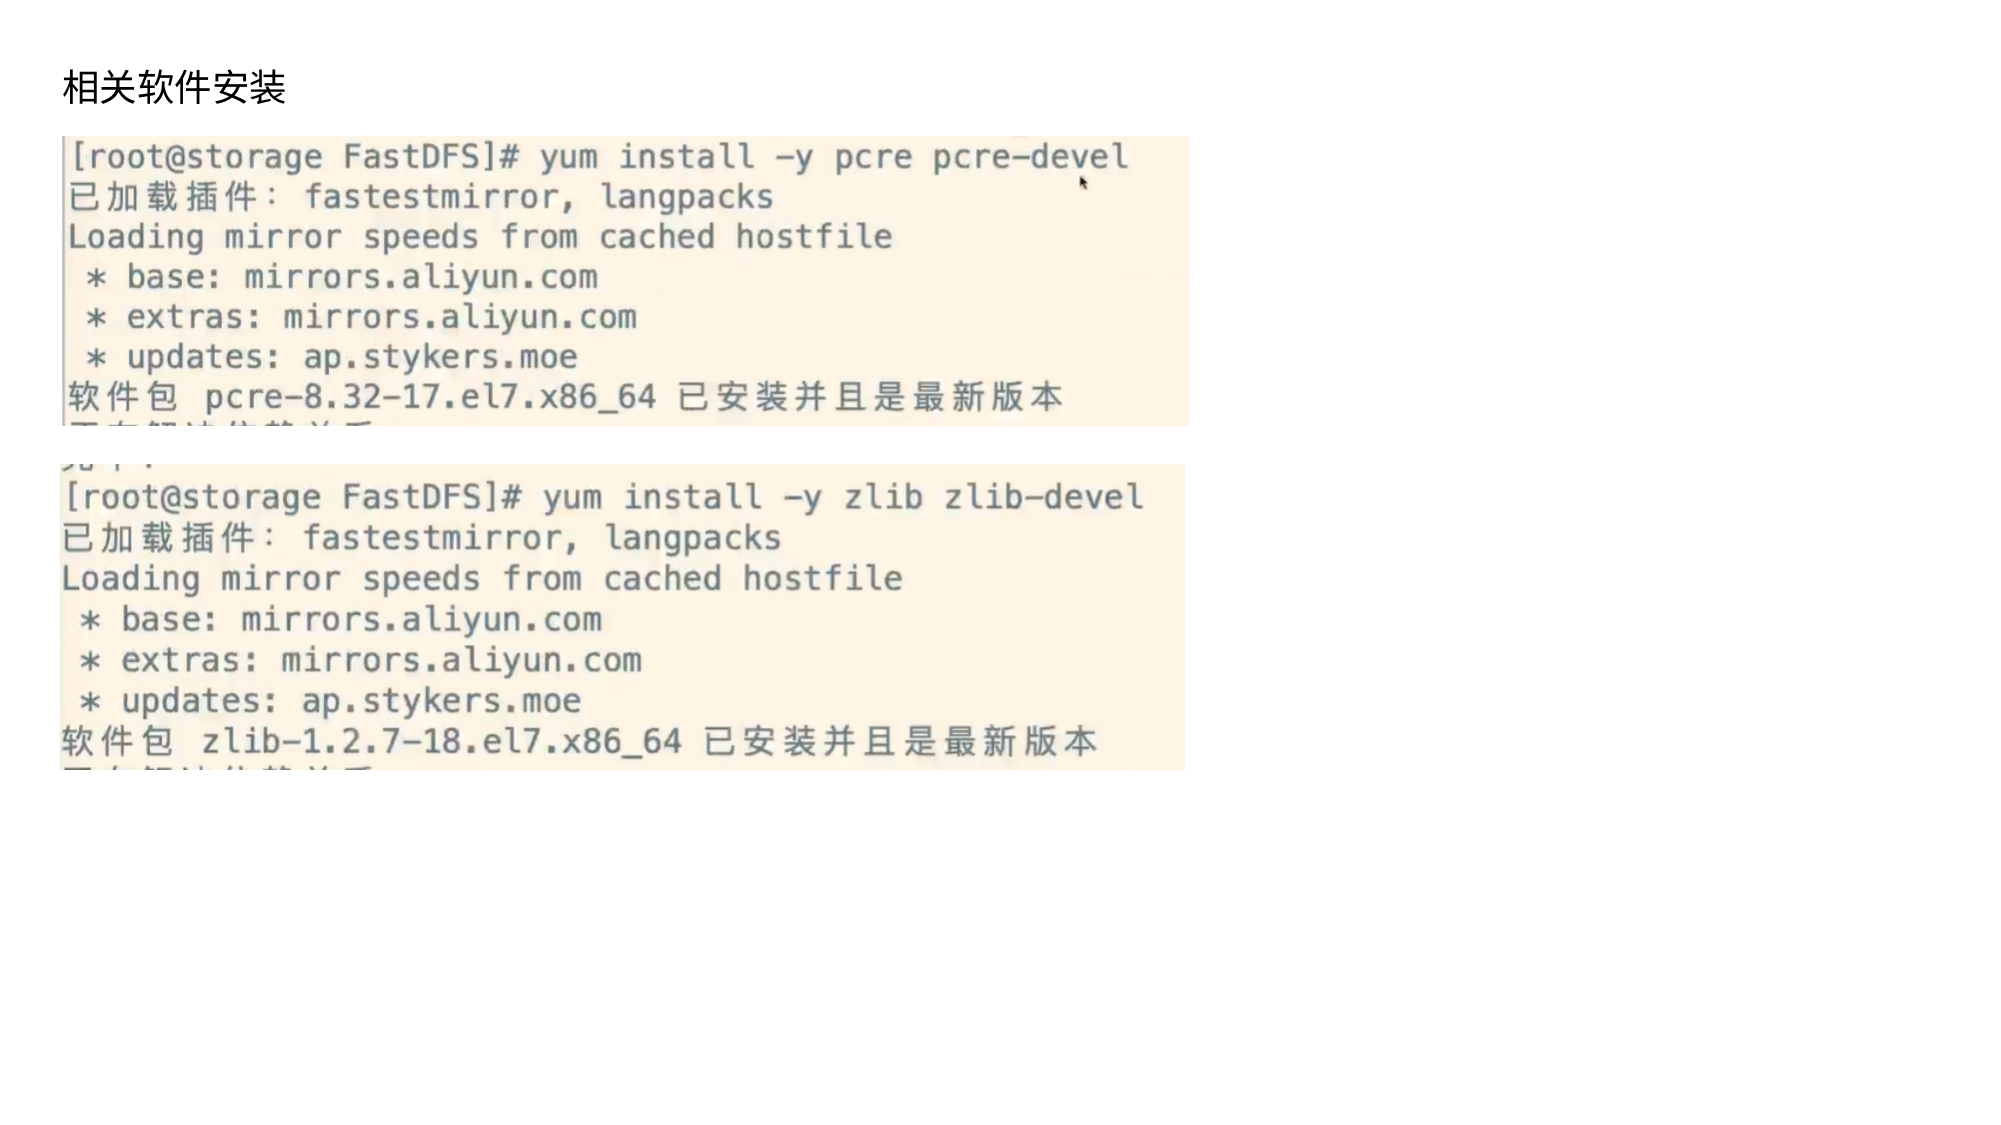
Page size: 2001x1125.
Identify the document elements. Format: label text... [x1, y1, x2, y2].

picture [60, 464, 1185, 771]
text_box 相关软件安装 [47, 56, 357, 116]
picture [62, 136, 1189, 426]
